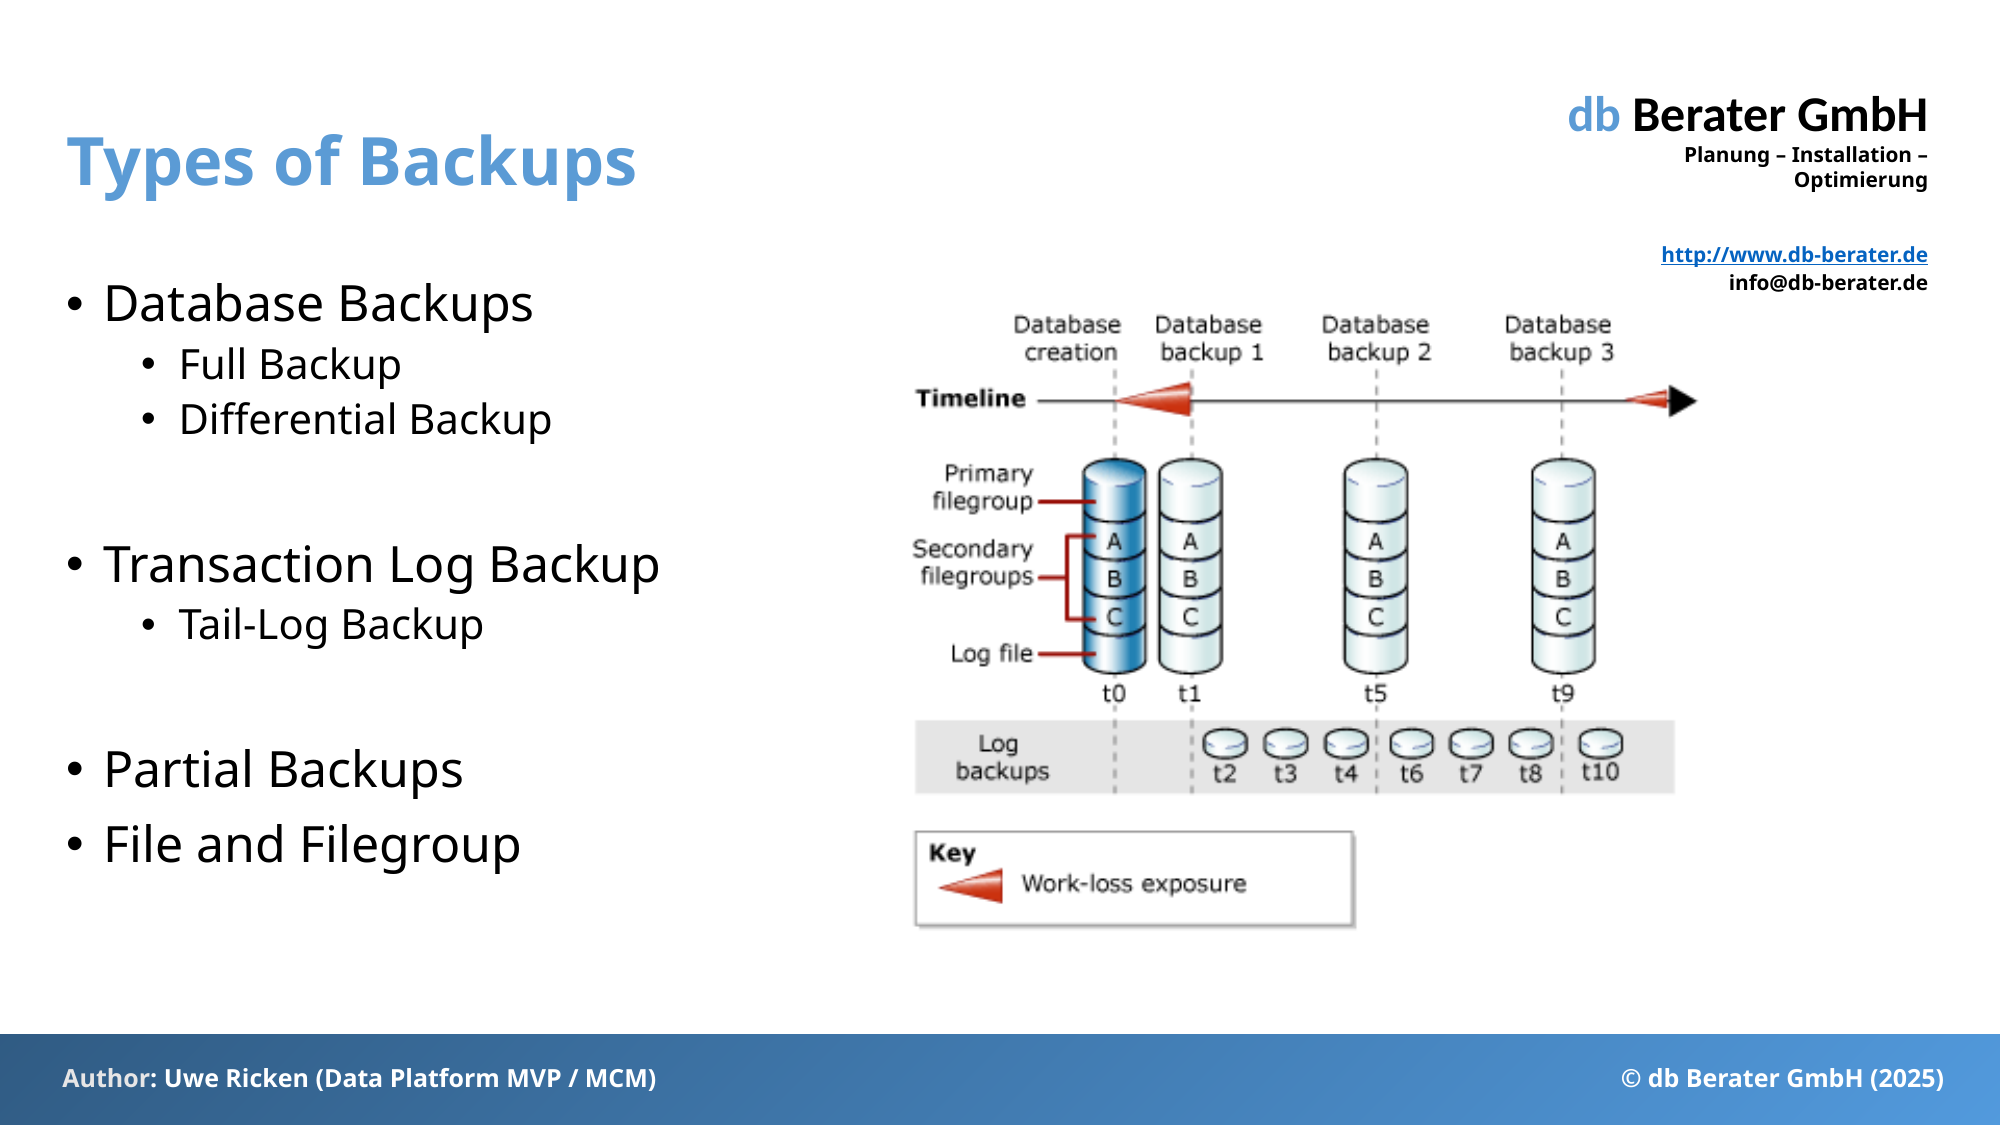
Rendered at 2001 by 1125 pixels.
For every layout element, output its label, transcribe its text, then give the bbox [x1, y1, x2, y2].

list Database Backups Full Backup Differential Backup Transaction Log Backup Tail-Log Backup Partial Backups File and Filegroup [54, 273, 971, 1024]
picture [901, 292, 1711, 955]
title Types of Backups [54, 72, 1538, 256]
